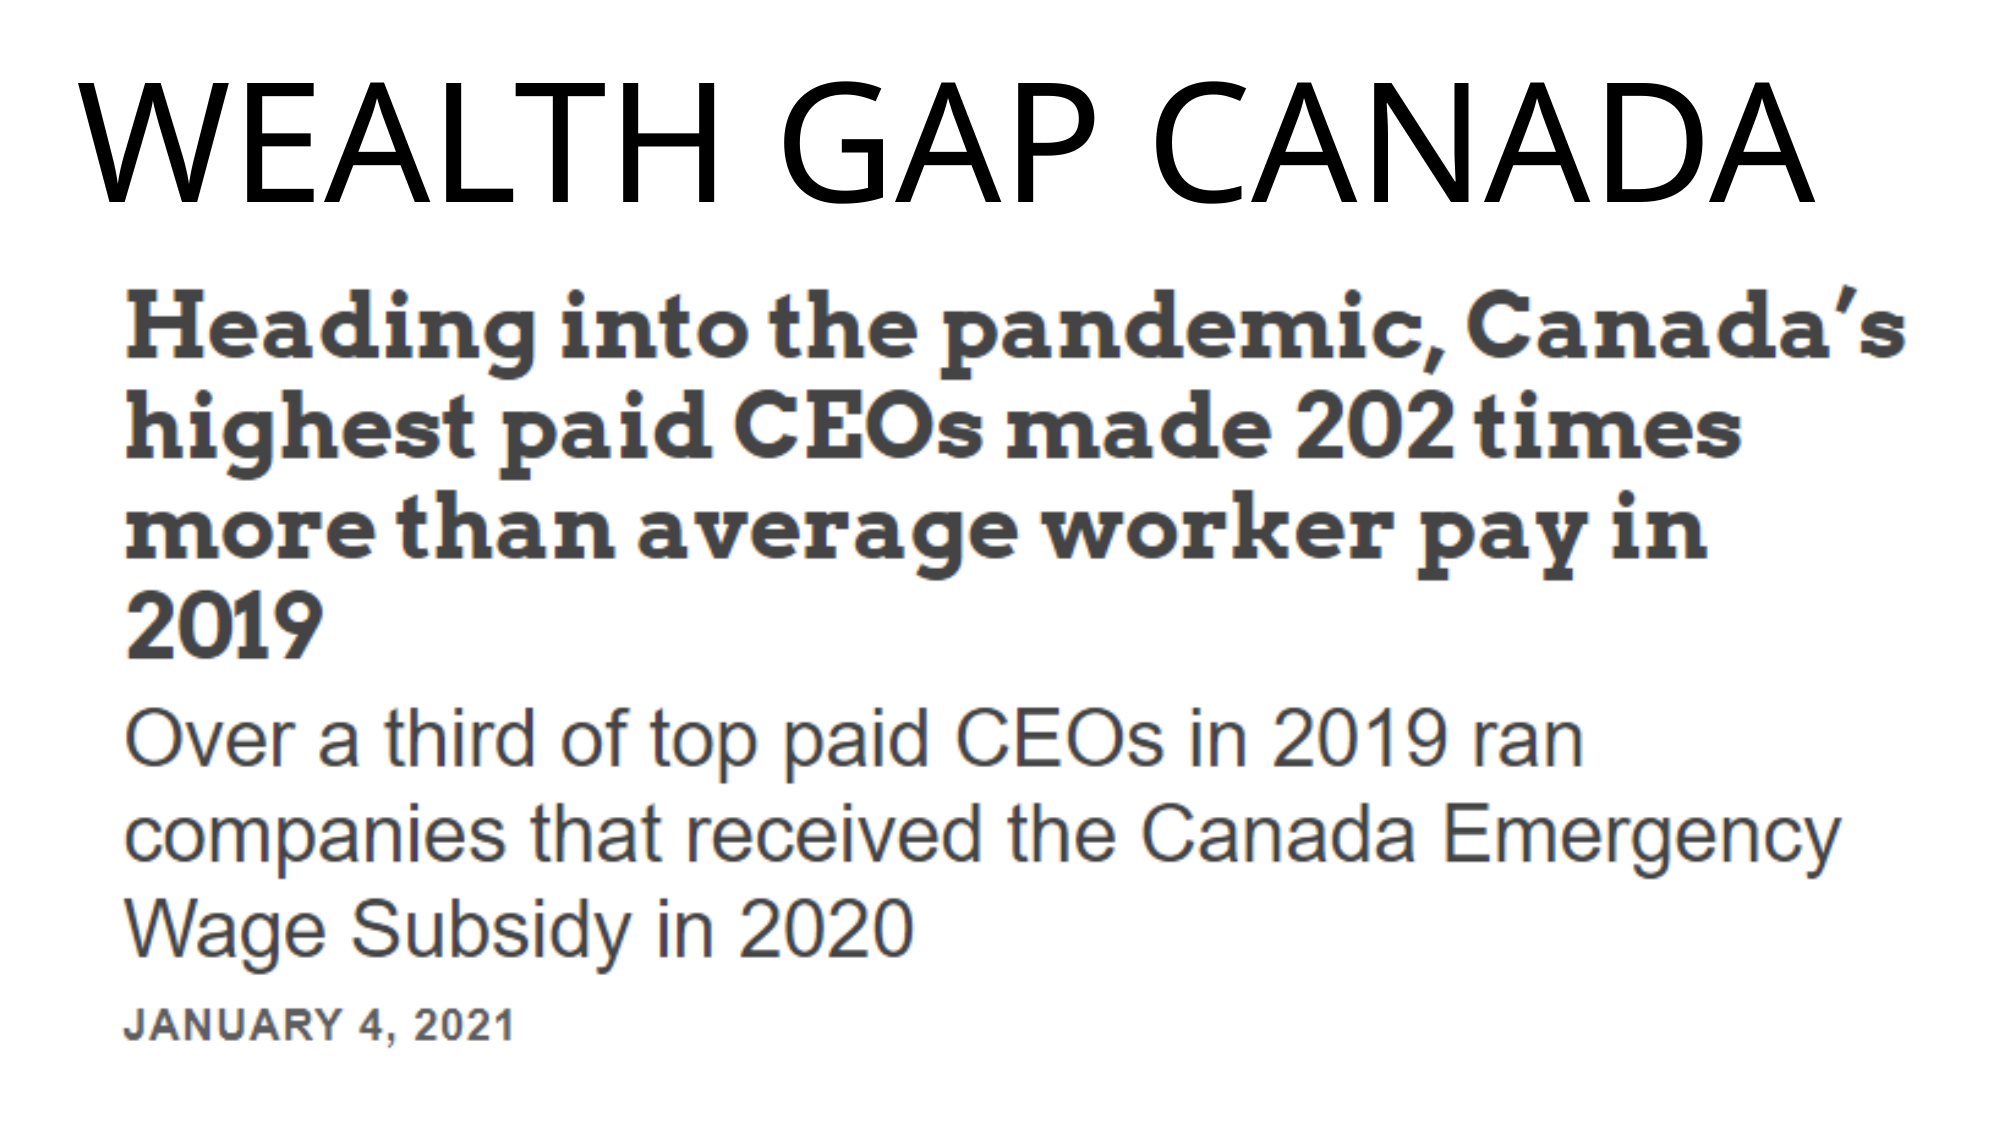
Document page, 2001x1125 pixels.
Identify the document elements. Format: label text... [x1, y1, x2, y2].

picture [72, 255, 1947, 1058]
title WEALTH GAP CANADA [61, 39, 2000, 257]
